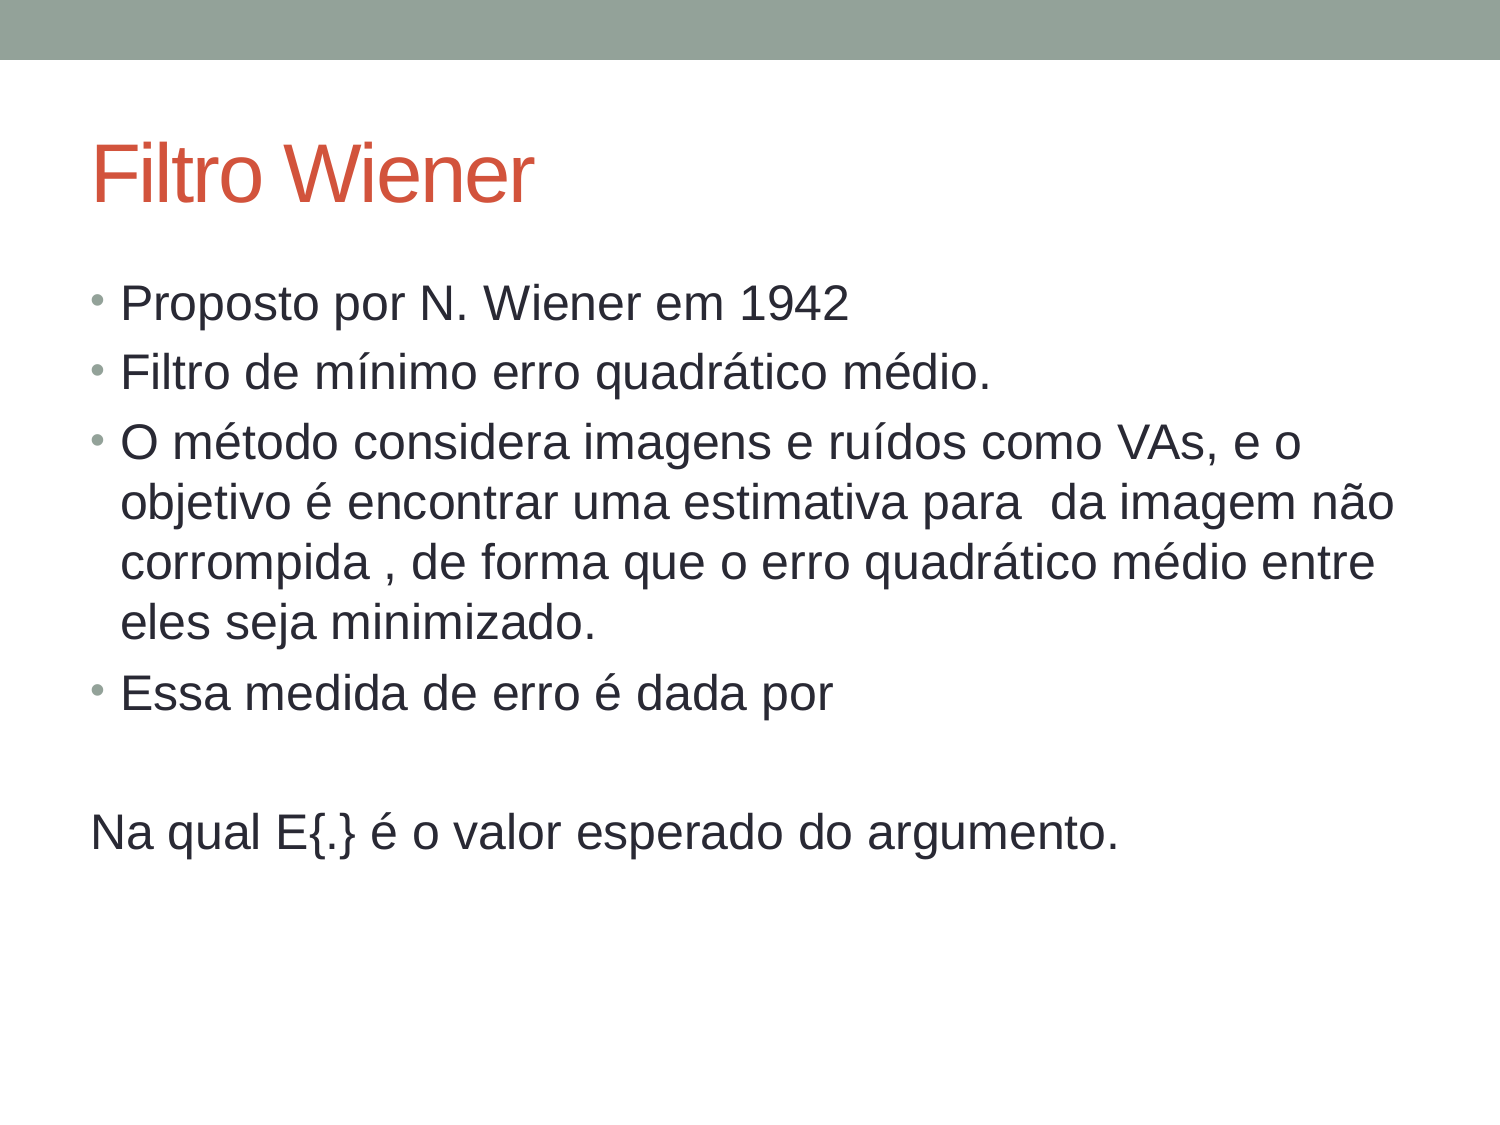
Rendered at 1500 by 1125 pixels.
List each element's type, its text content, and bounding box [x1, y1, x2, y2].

title Filtro Wiener [75, 87, 1425, 250]
